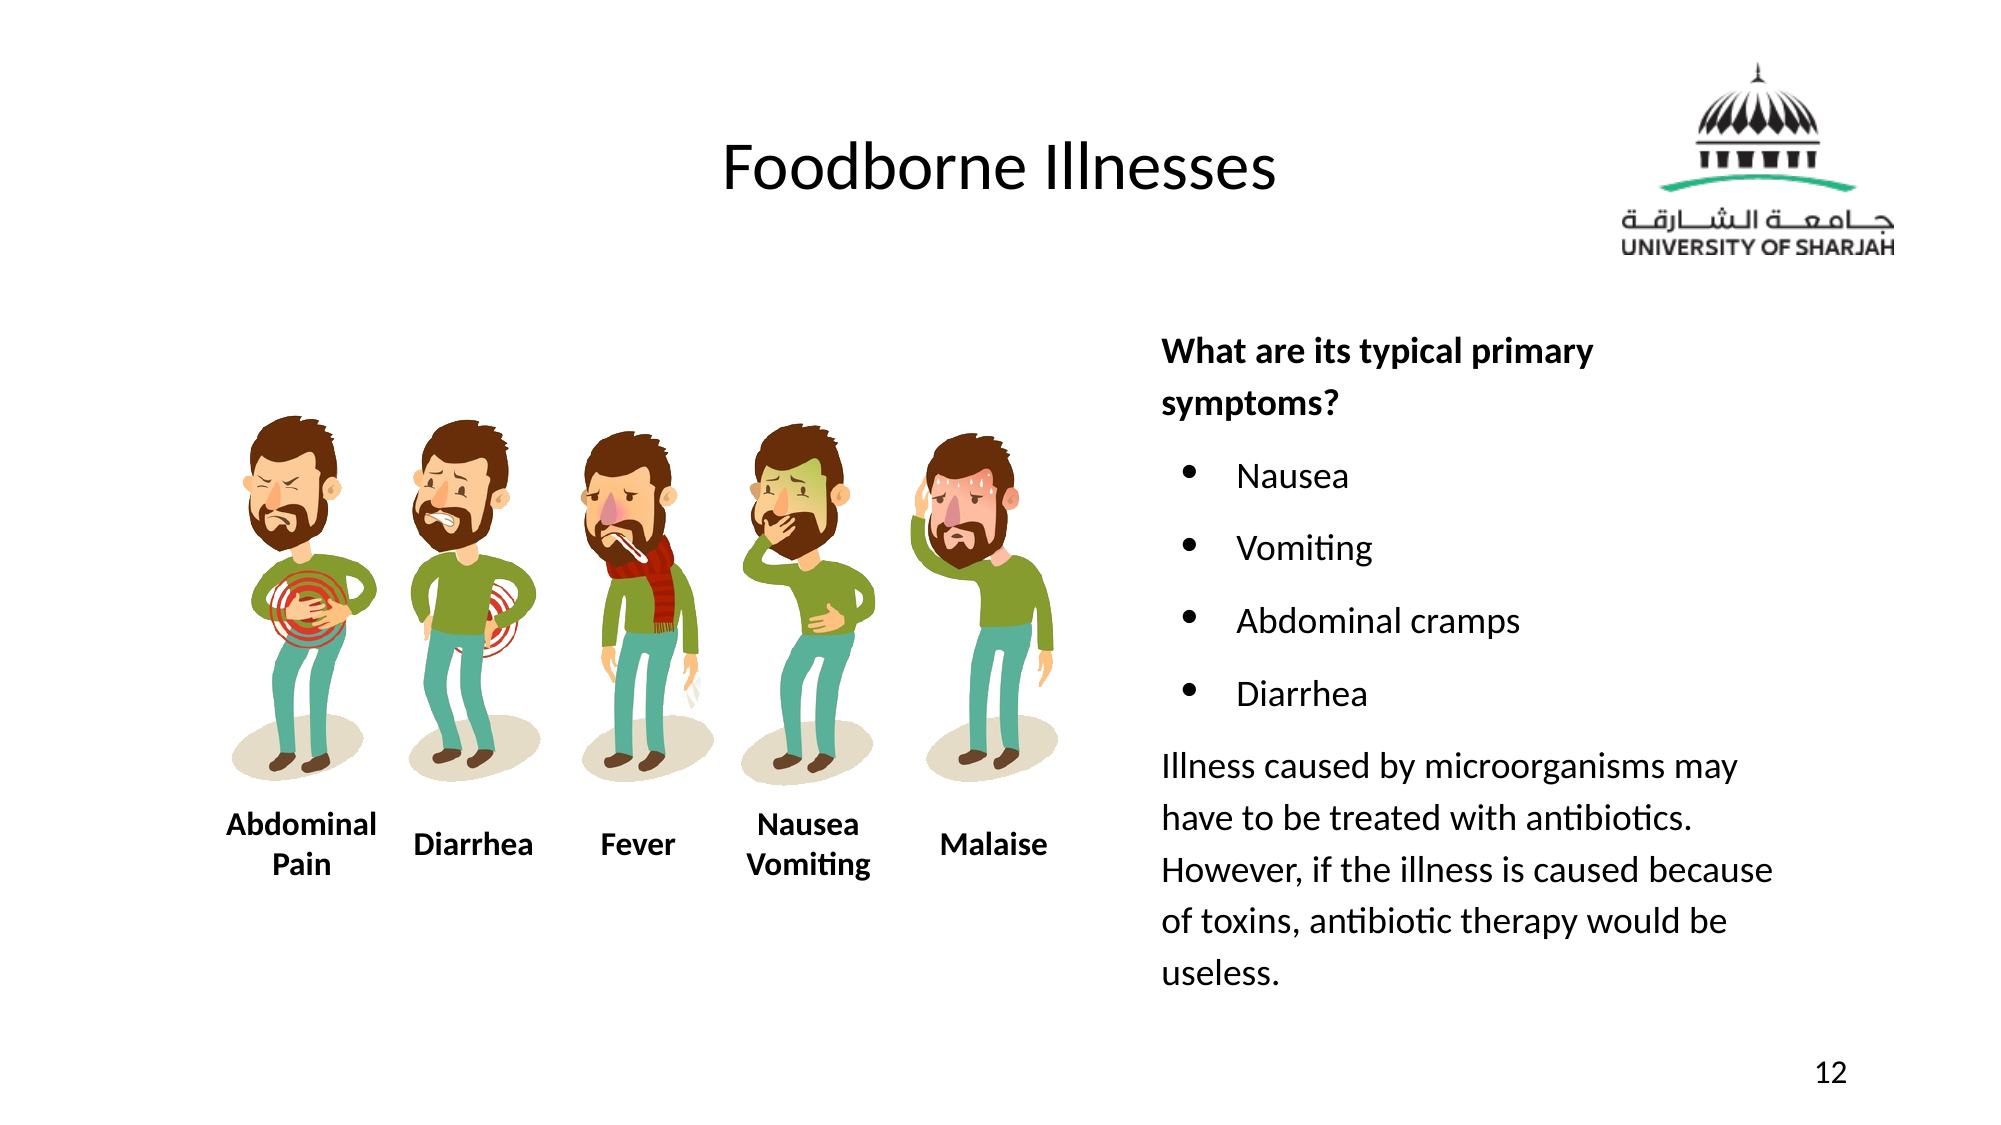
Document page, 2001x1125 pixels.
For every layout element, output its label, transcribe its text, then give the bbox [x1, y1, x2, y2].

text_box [203, 402, 1093, 911]
picture [1681, 62, 1894, 255]
list What are its typical primary symptoms? Nausea Vomiting Abdominal cramps Diarrhea Illness caused by microorganisms may have to be treated with antibiotics. However, if the illness is caused because of toxins, antibiotic therapy would be useless. [1146, 299, 1797, 1014]
slide_number ‹#› [1412, 1042, 1863, 1103]
title Foodborne Illnesses [319, 59, 1681, 278]
